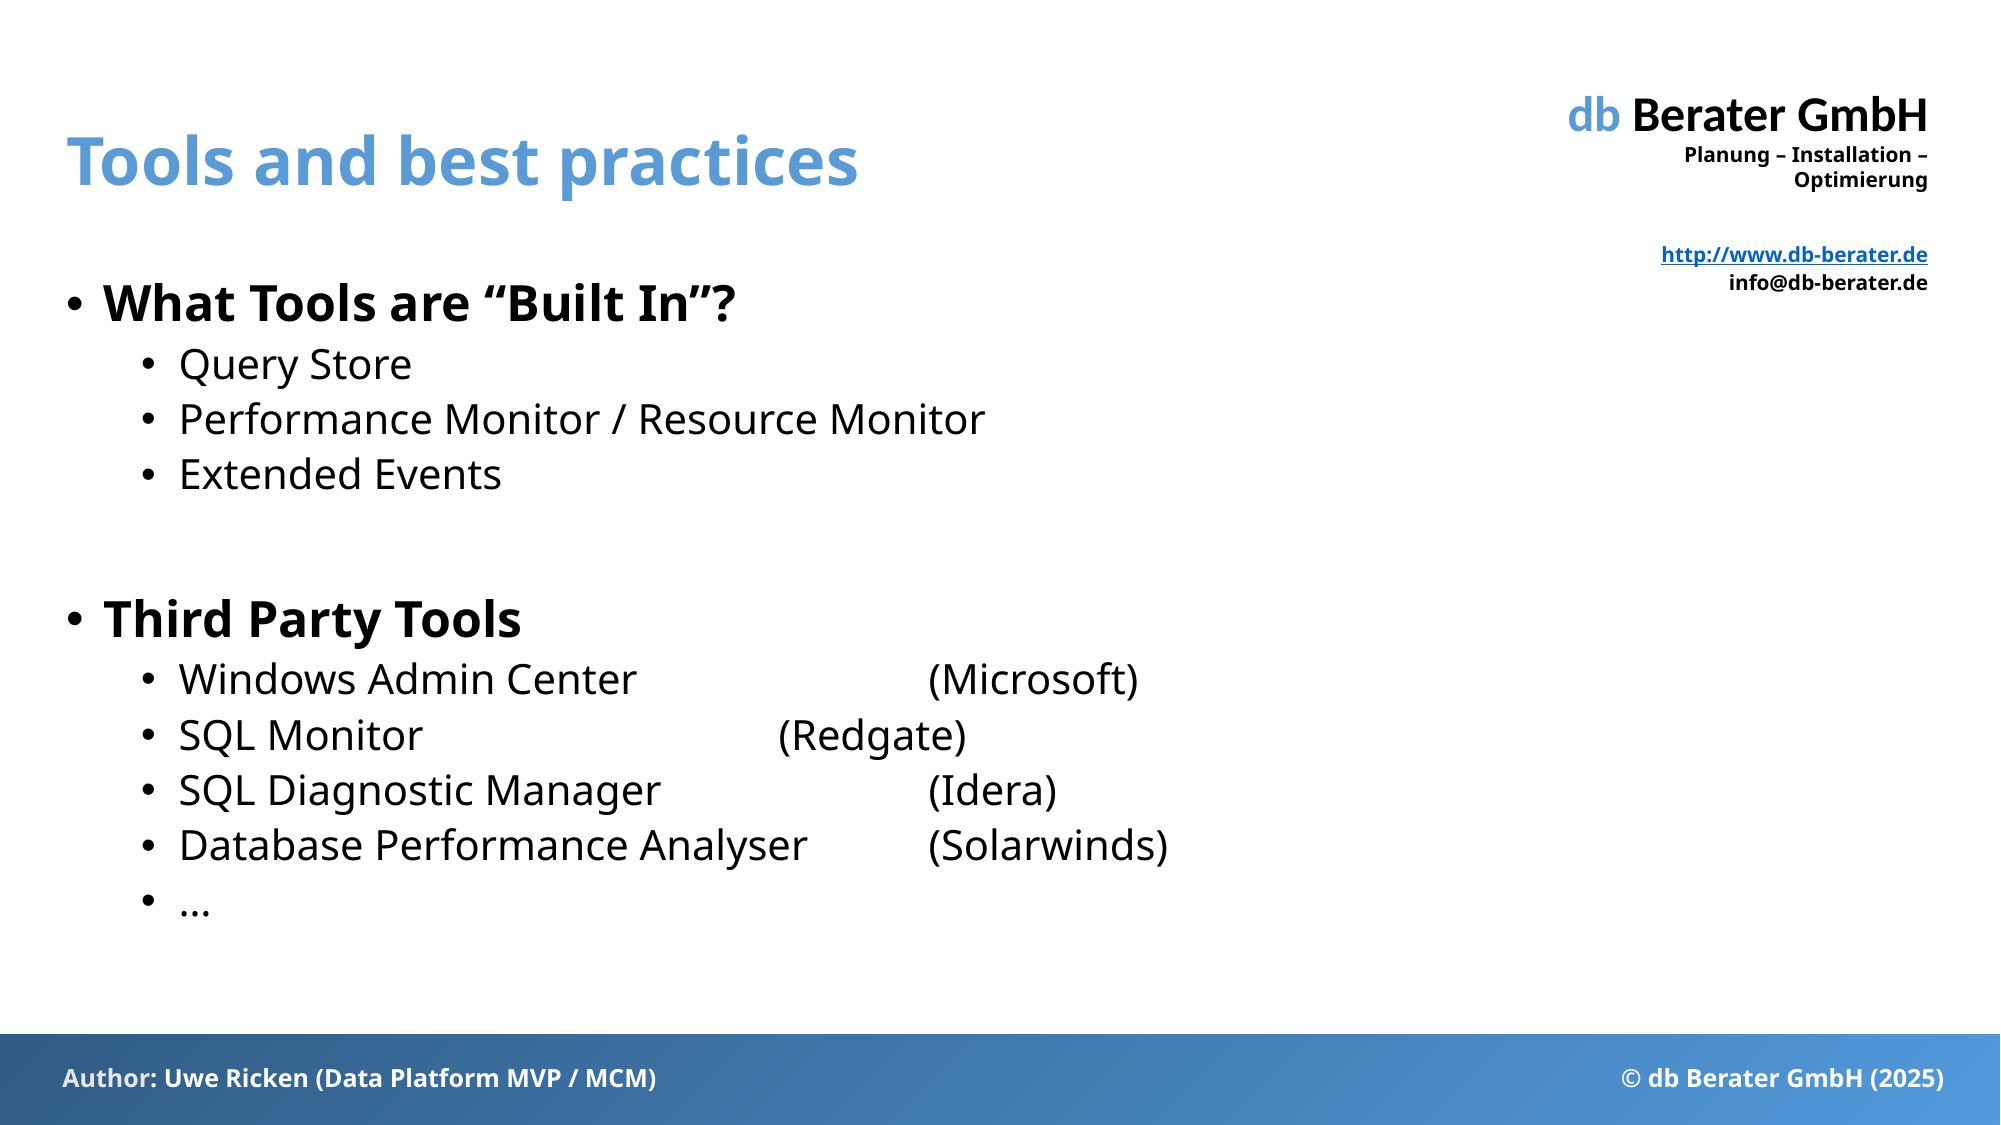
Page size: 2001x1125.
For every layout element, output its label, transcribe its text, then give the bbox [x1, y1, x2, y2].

title Tools and best practices [54, 72, 1538, 256]
list What Tools are “Built In”? Query Store Performance Monitor / Resource Monitor Extended Events Third Party Tools Windows Admin Center (Microsoft) SQL Monitor (Redgate) SQL Diagnostic Manager (Idera) Database Performance Analyser (Solarwinds) … [54, 273, 1945, 1024]
